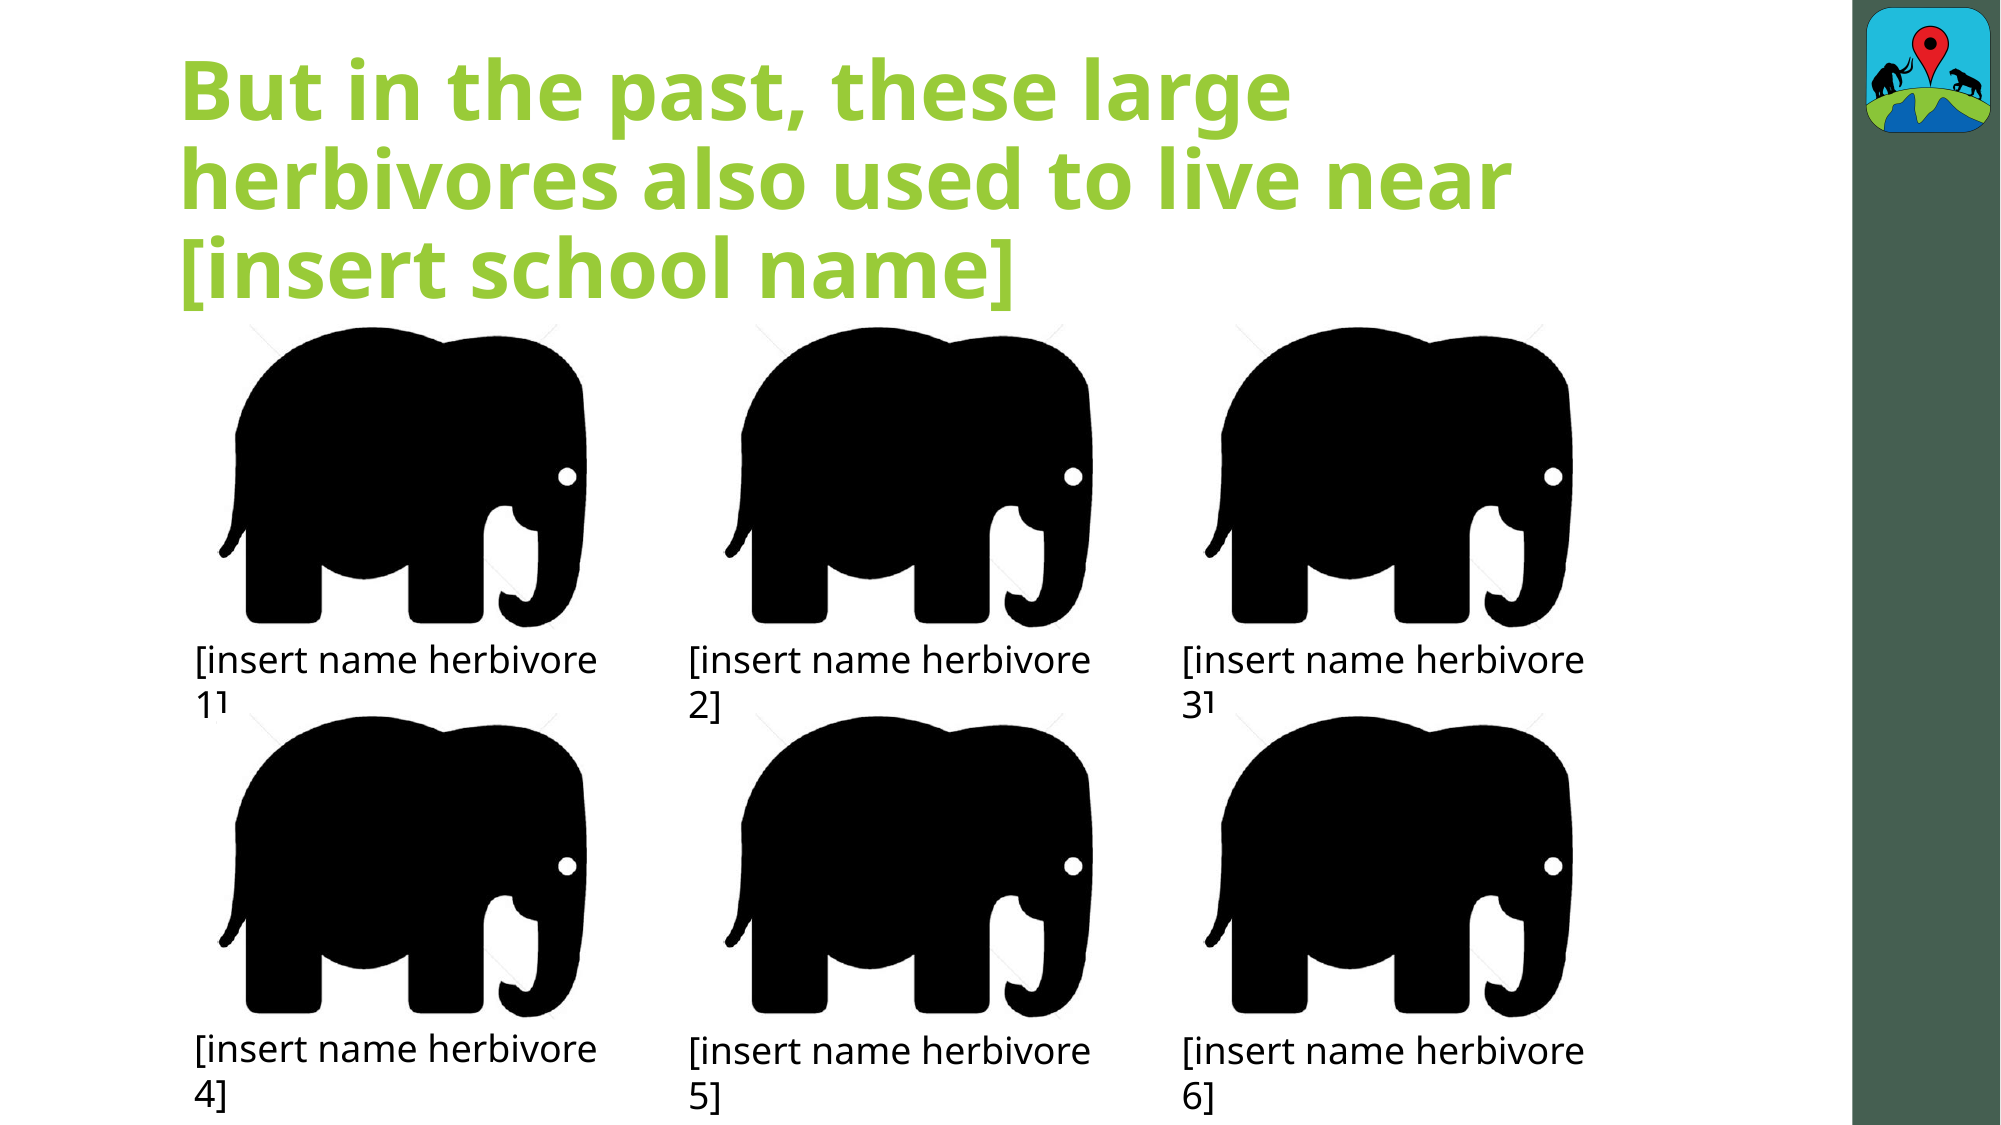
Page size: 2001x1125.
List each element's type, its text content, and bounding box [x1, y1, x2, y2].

picture [216, 324, 587, 630]
text_box [insert name herbivore 6] [1166, 1019, 1637, 1080]
text_box [insert name herbivore 3] [1166, 628, 1637, 690]
text_box [insert name herbivore 2] [673, 628, 1144, 690]
title But in the past, these large herbivores also used to live near [insert school name] [163, 55, 1754, 325]
text_box [insert name herbivore 5] [673, 1019, 1144, 1080]
text_box [insert name herbivore 4] [179, 1017, 650, 1079]
picture [1846, 0, 2000, 146]
picture [1203, 713, 1574, 1020]
picture [723, 324, 1094, 630]
picture [723, 713, 1094, 1020]
picture [1203, 324, 1574, 630]
text_box [insert name herbivore 1] [179, 628, 650, 690]
picture [216, 713, 587, 1020]
